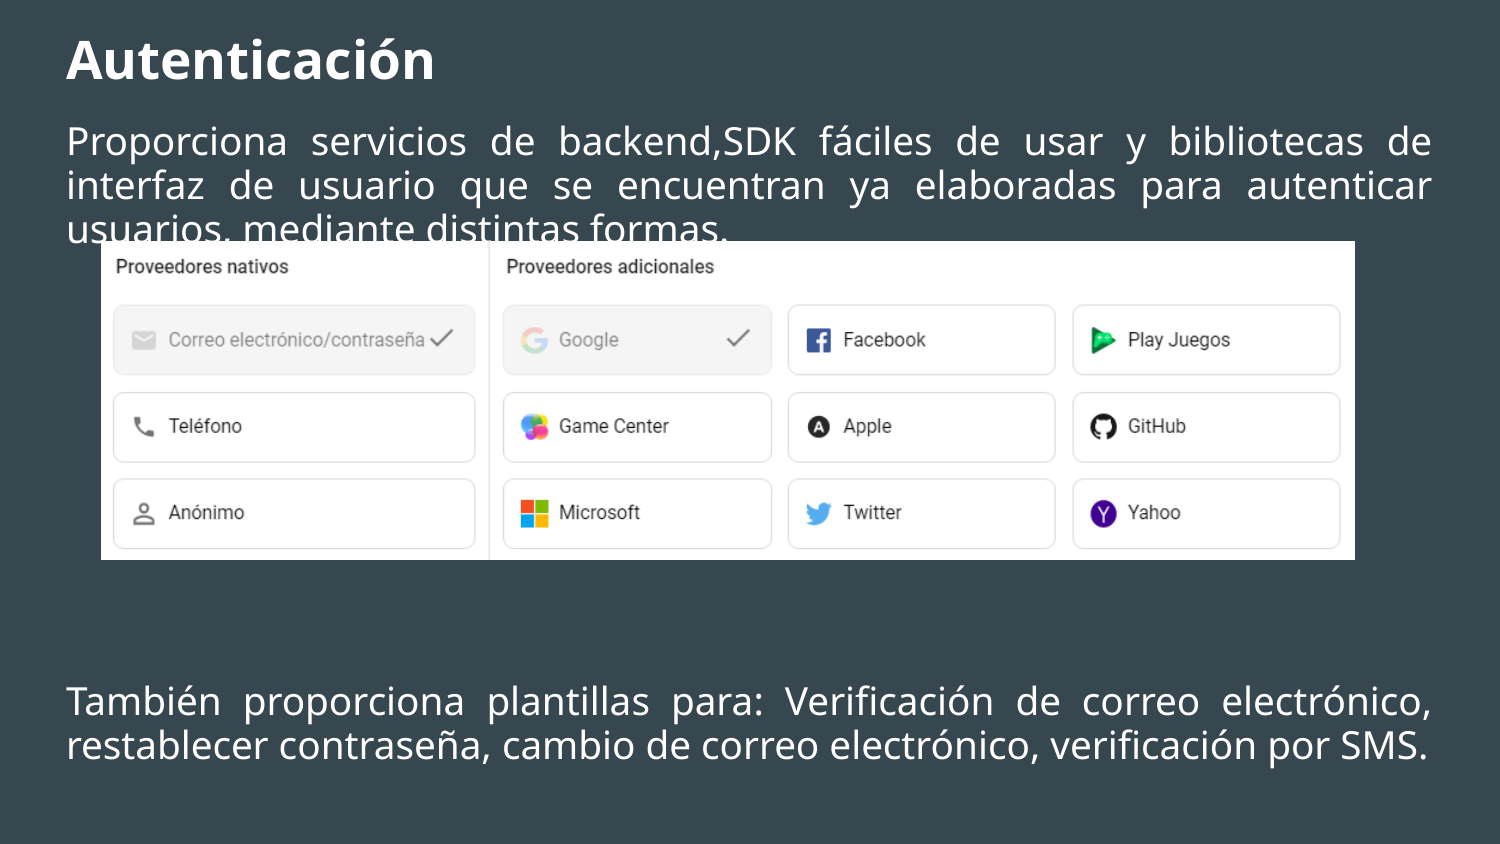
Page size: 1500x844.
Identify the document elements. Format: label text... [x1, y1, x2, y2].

list Proporciona servicios de backend,SDK fáciles de usar y bibliotecas de interfaz de usuario que se encuentran ya elaboradas para autenticar usuarios, mediante distintas formas. También proporciona plantillas para: Verificación de correo electrónico, restablecer contraseña, cambio de correo electrónico, verificación por SMS. [51, 105, 1449, 819]
picture [101, 240, 1356, 560]
title Autenticación [51, 11, 1449, 105]
